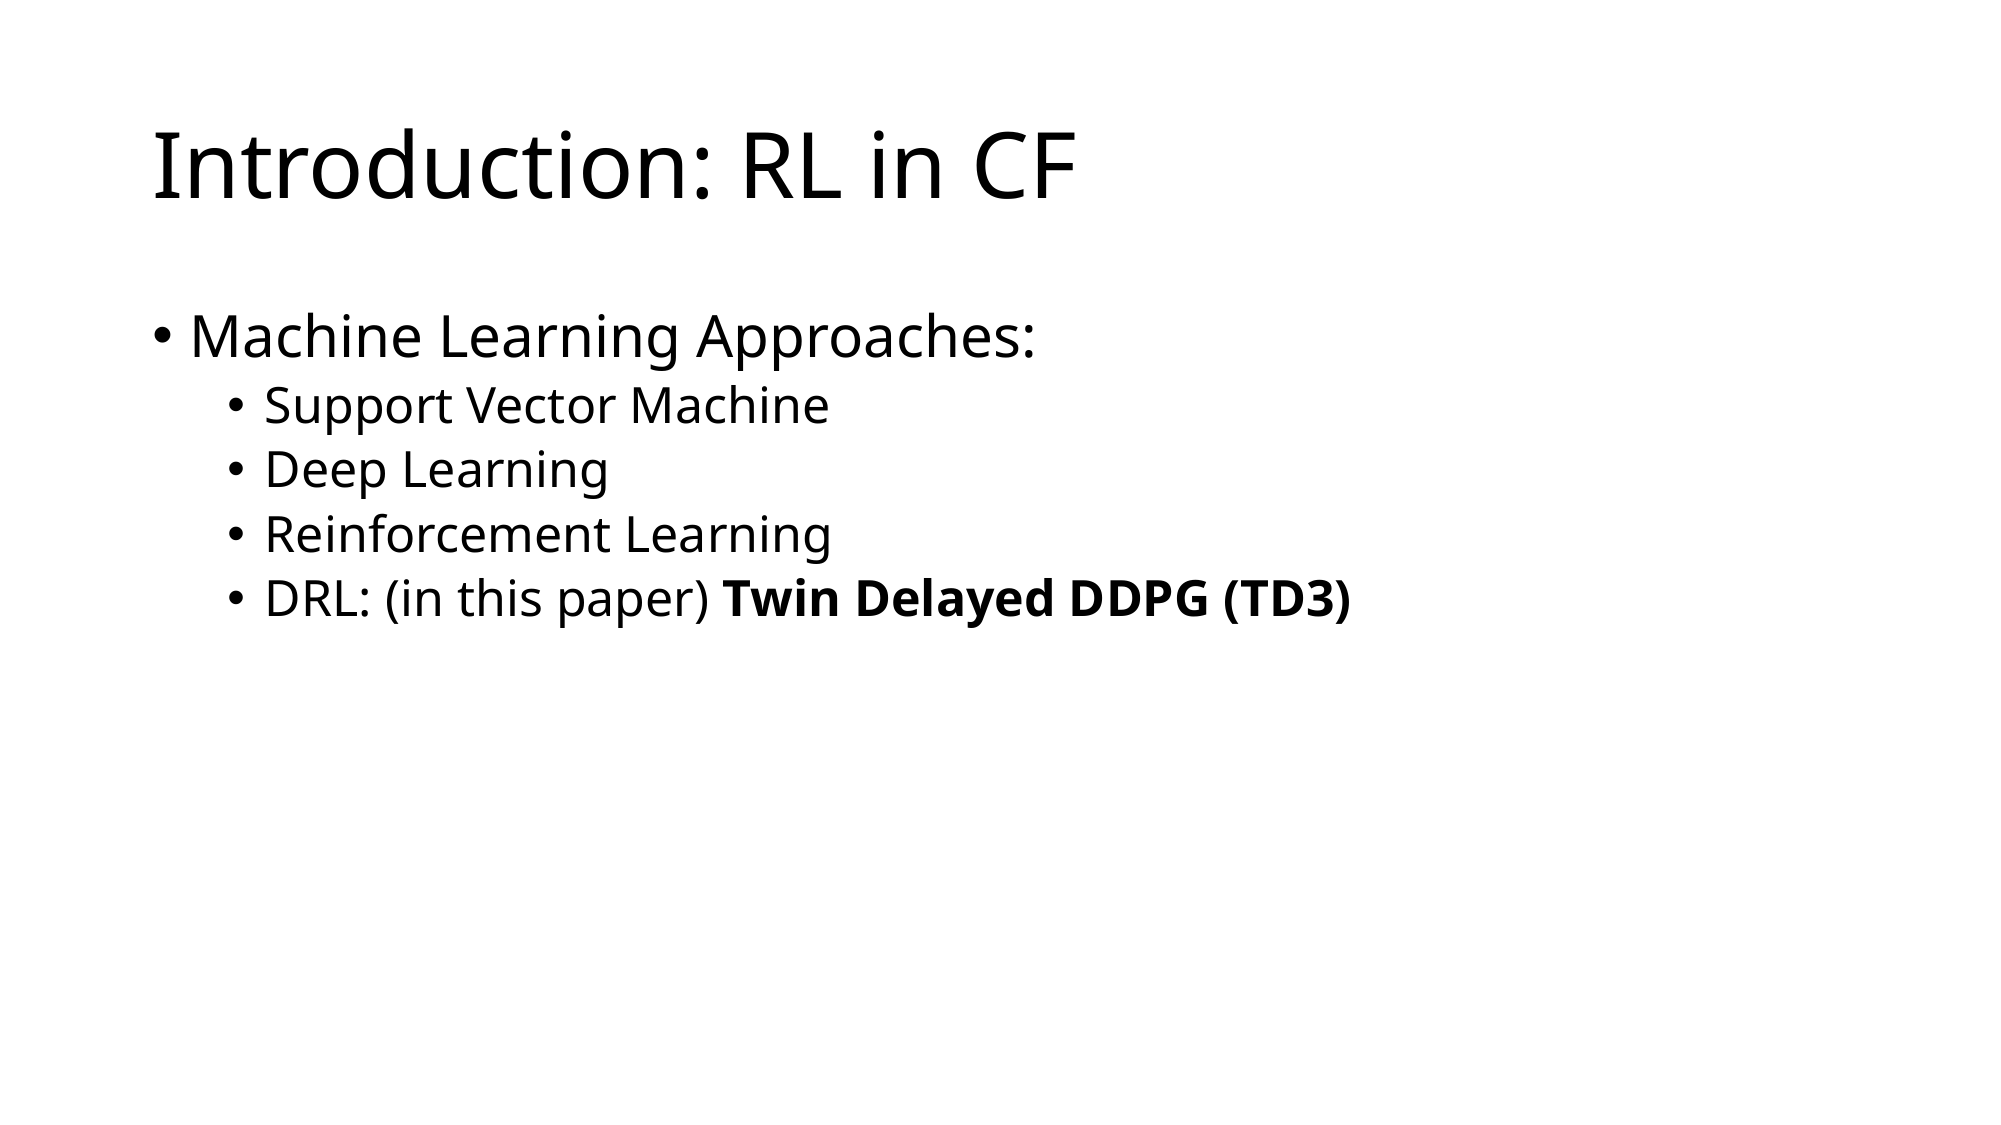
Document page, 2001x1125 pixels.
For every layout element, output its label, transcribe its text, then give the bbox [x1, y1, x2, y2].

list Machine Learning Approaches: Support Vector Machine Deep Learning Reinforcement Learning DRL: (in this paper) Twin Delayed DDPG (TD3) [137, 299, 1863, 1014]
title Introduction: RL in CF [137, 59, 1863, 278]
